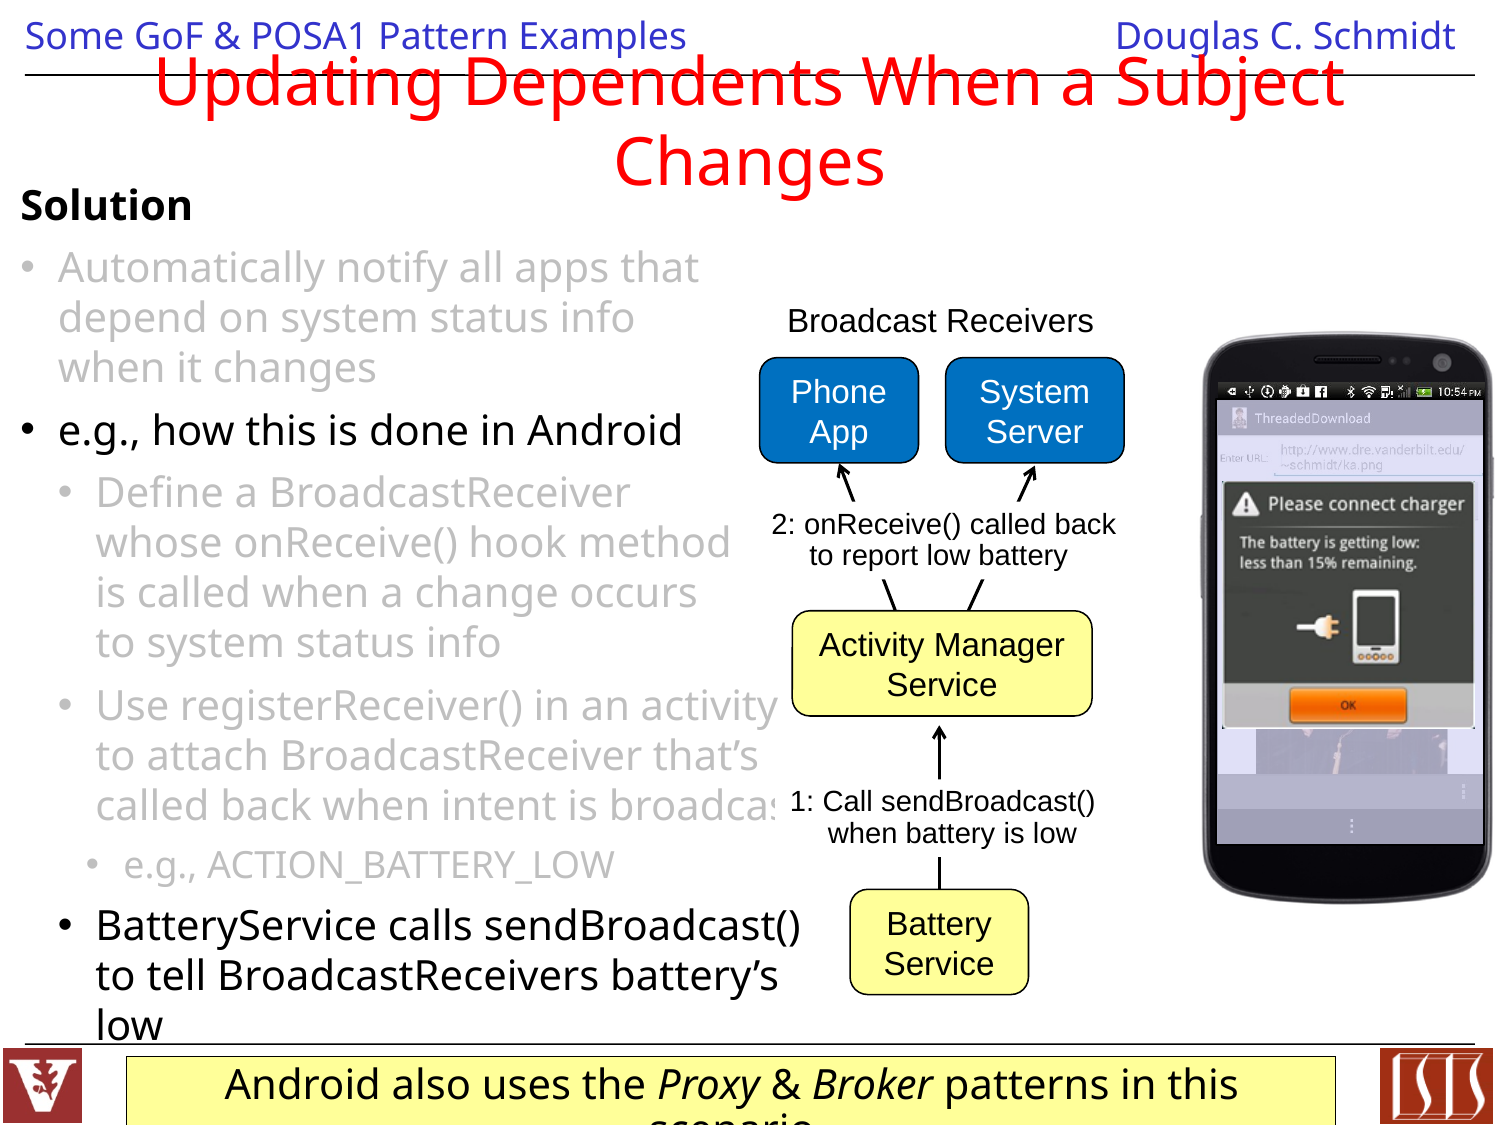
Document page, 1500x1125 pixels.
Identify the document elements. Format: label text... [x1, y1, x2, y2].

text_box 1: Call sendBroadcast() when battery is low [943, 779, 1162, 857]
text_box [838, 463, 896, 611]
text_box Android also uses the Proxy & Broker patterns in this scenario [126, 1056, 1336, 1125]
text_box System Server [945, 357, 1125, 463]
text_box 1: Call sendBroadcast() when battery is low [775, 779, 934, 857]
title Updating Dependents When a Subject Changes [24, 87, 1476, 151]
text_box Phone App [759, 357, 919, 463]
text_box Activity Manager Service [792, 610, 1093, 716]
text_box 2: onReceive() called back to report low battery [899, 501, 963, 580]
picture [3, 1048, 82, 1123]
list Solution Automatically notify all apps that depend on system status info when it changes e.g., how this is done in Android Define a BroadcastReceiver whose onReceive() hook method is called when a change occurs to system status info Use registerReceiver() in an activity to attach BroadcastReceiver that’s called back when intent is broadcast e.g., ACTION_BATTERY_LOW BatteryService calls sendBroadcast() to tell BroadcastReceivers battery’s low [5, 170, 840, 1044]
picture [1380, 1048, 1493, 1124]
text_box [1194, 322, 1500, 914]
text_box Broadcast Receivers [772, 295, 1110, 347]
text_box 2: onReceive() called back to report low battery [756, 501, 833, 580]
picture [1221, 480, 1475, 729]
text_box 2: onReceive() called back to report low battery [1040, 501, 1157, 580]
text_box Battery Service [850, 889, 1029, 995]
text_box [968, 465, 1036, 611]
